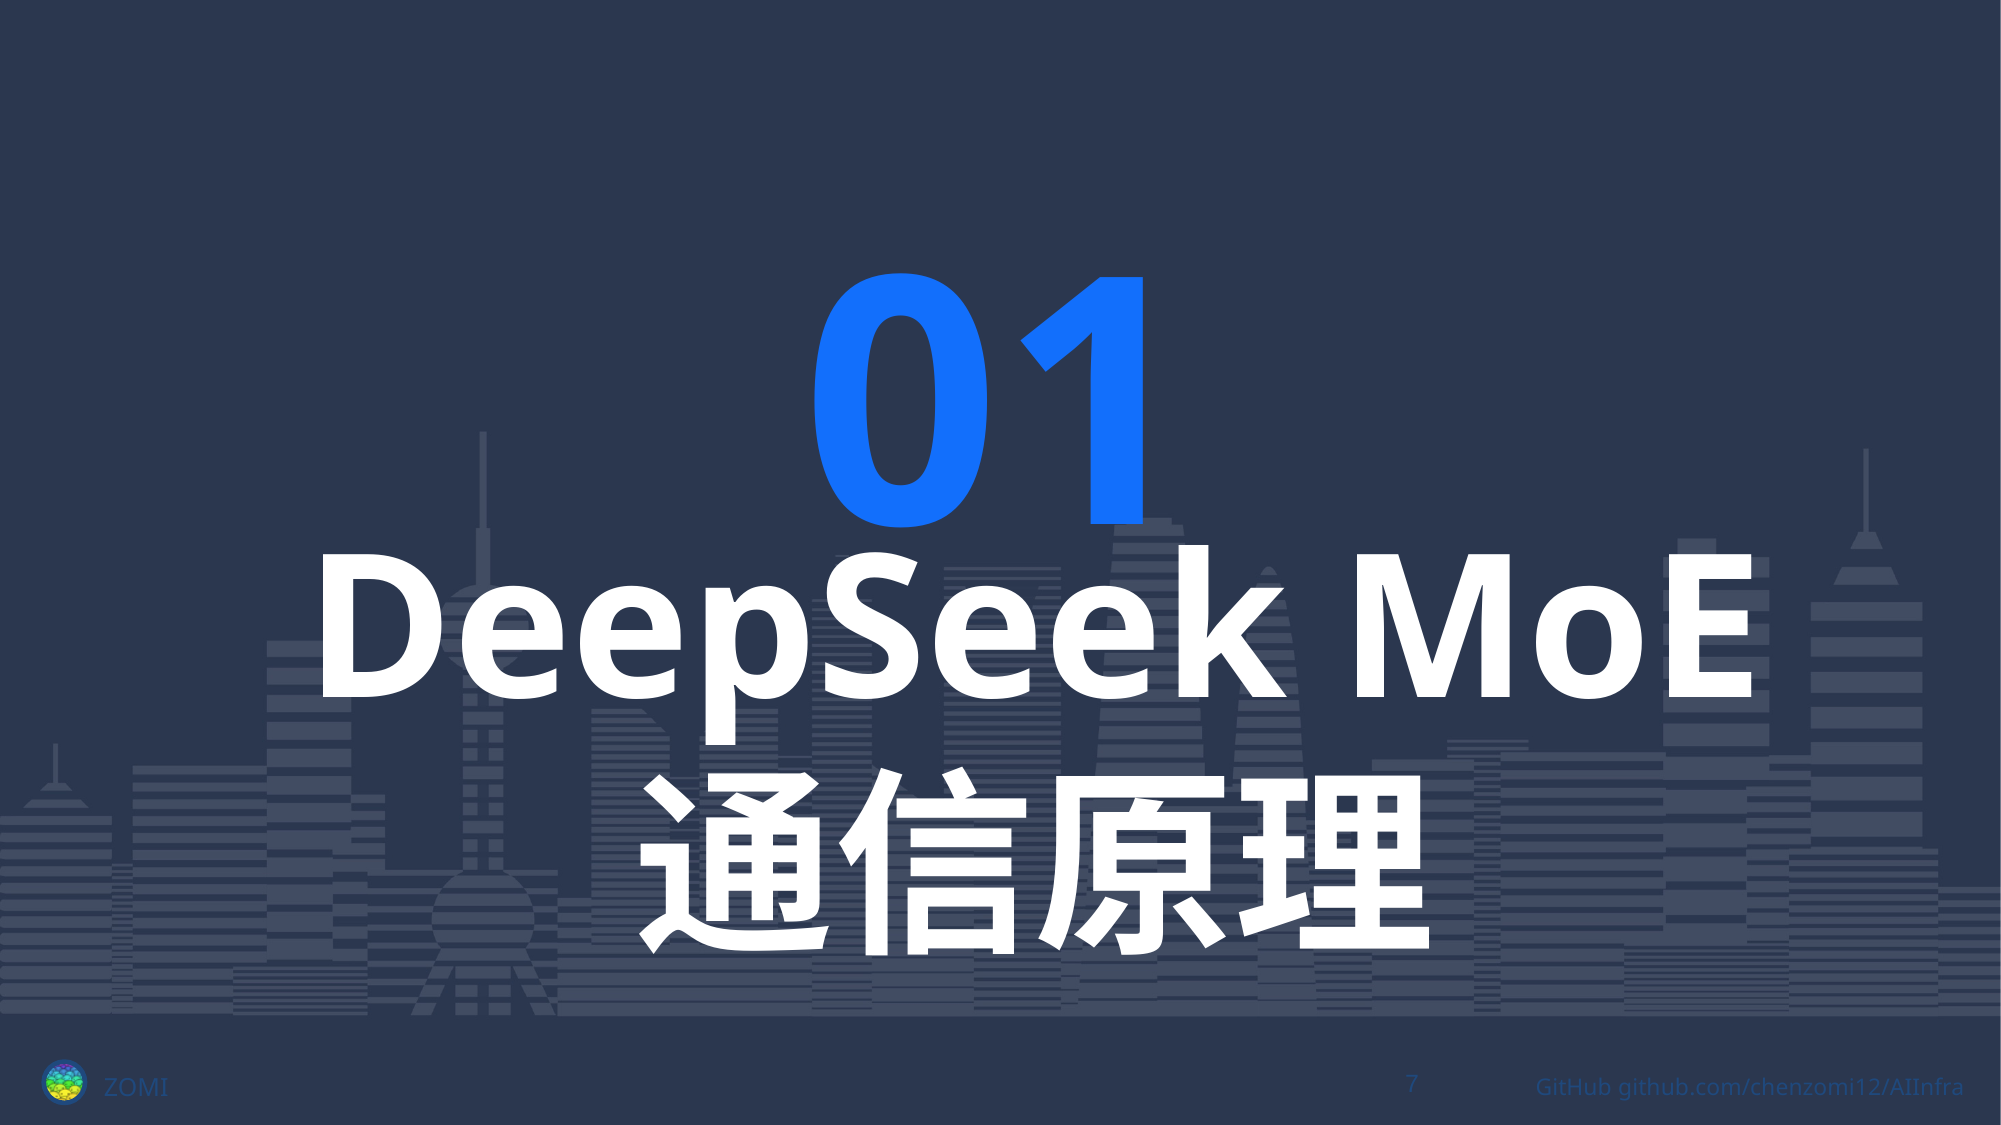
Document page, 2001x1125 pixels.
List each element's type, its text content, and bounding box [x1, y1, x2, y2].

text_box DeepSeek MoE 通信原理 [203, 490, 1866, 986]
text_box 01 [787, 171, 1213, 490]
picture [0, 0, 2001, 1125]
